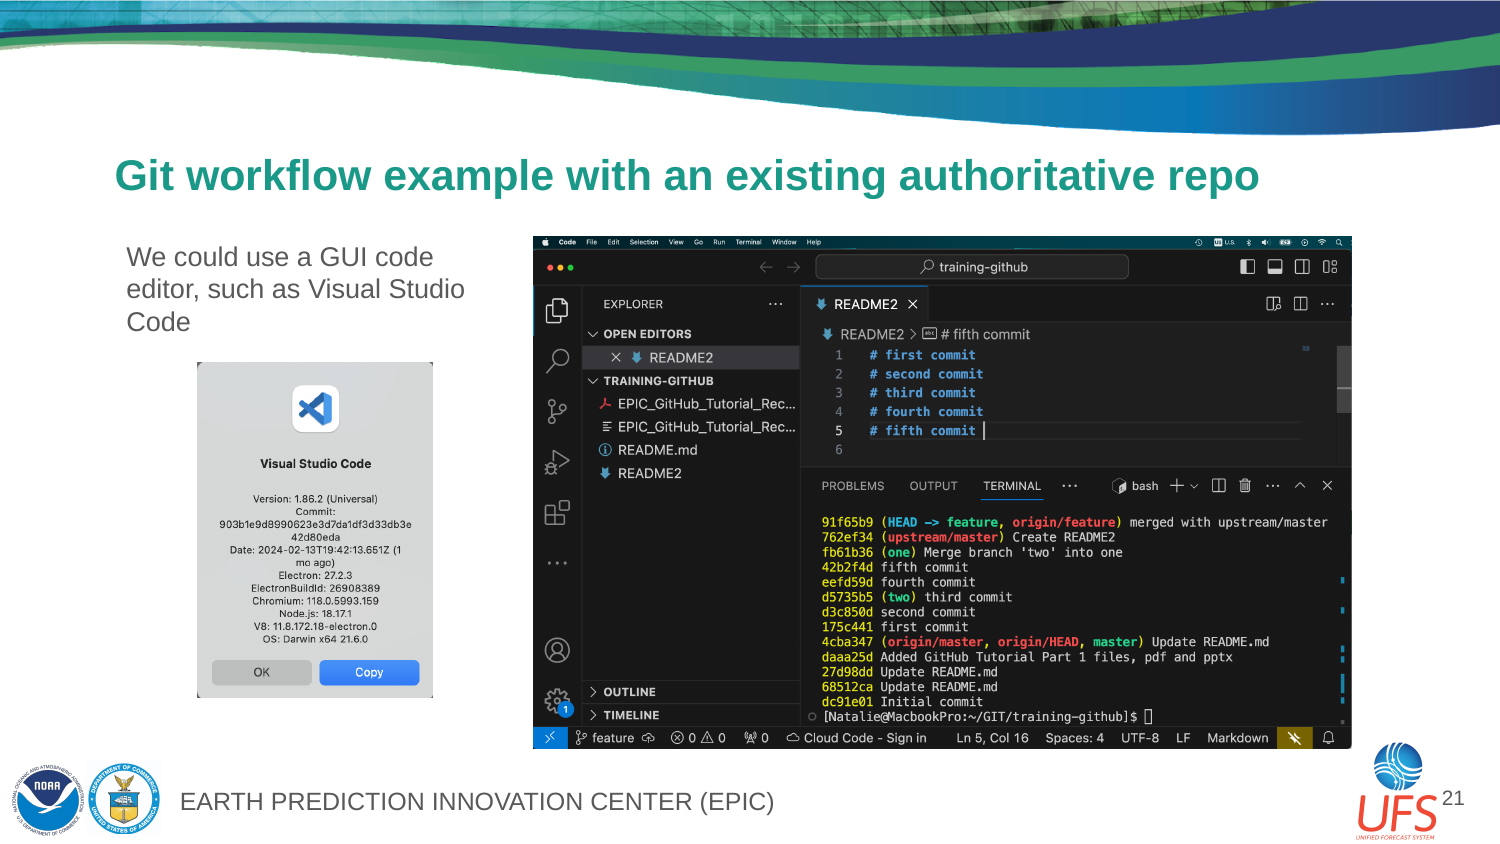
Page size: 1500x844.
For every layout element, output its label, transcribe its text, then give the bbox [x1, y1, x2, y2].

picture [532, 236, 1442, 844]
picture [773, 240, 784, 244]
picture [0, 0, 1500, 137]
slide_number ‹#› [1447, 764, 1480, 830]
picture [892, 236, 898, 244]
title Git workflow example with an existing authoritative repo [99, 146, 1401, 215]
picture [86, 758, 162, 834]
picture [12, 764, 84, 836]
text_box EARTH PREDICTION INNOVATION CENTER (EPIC) [166, 770, 1108, 831]
picture [713, 240, 725, 246]
picture [197, 362, 434, 698]
text_box We could use a GUI code editor, such as Visual Studio Code [111, 224, 520, 352]
picture [737, 239, 762, 246]
